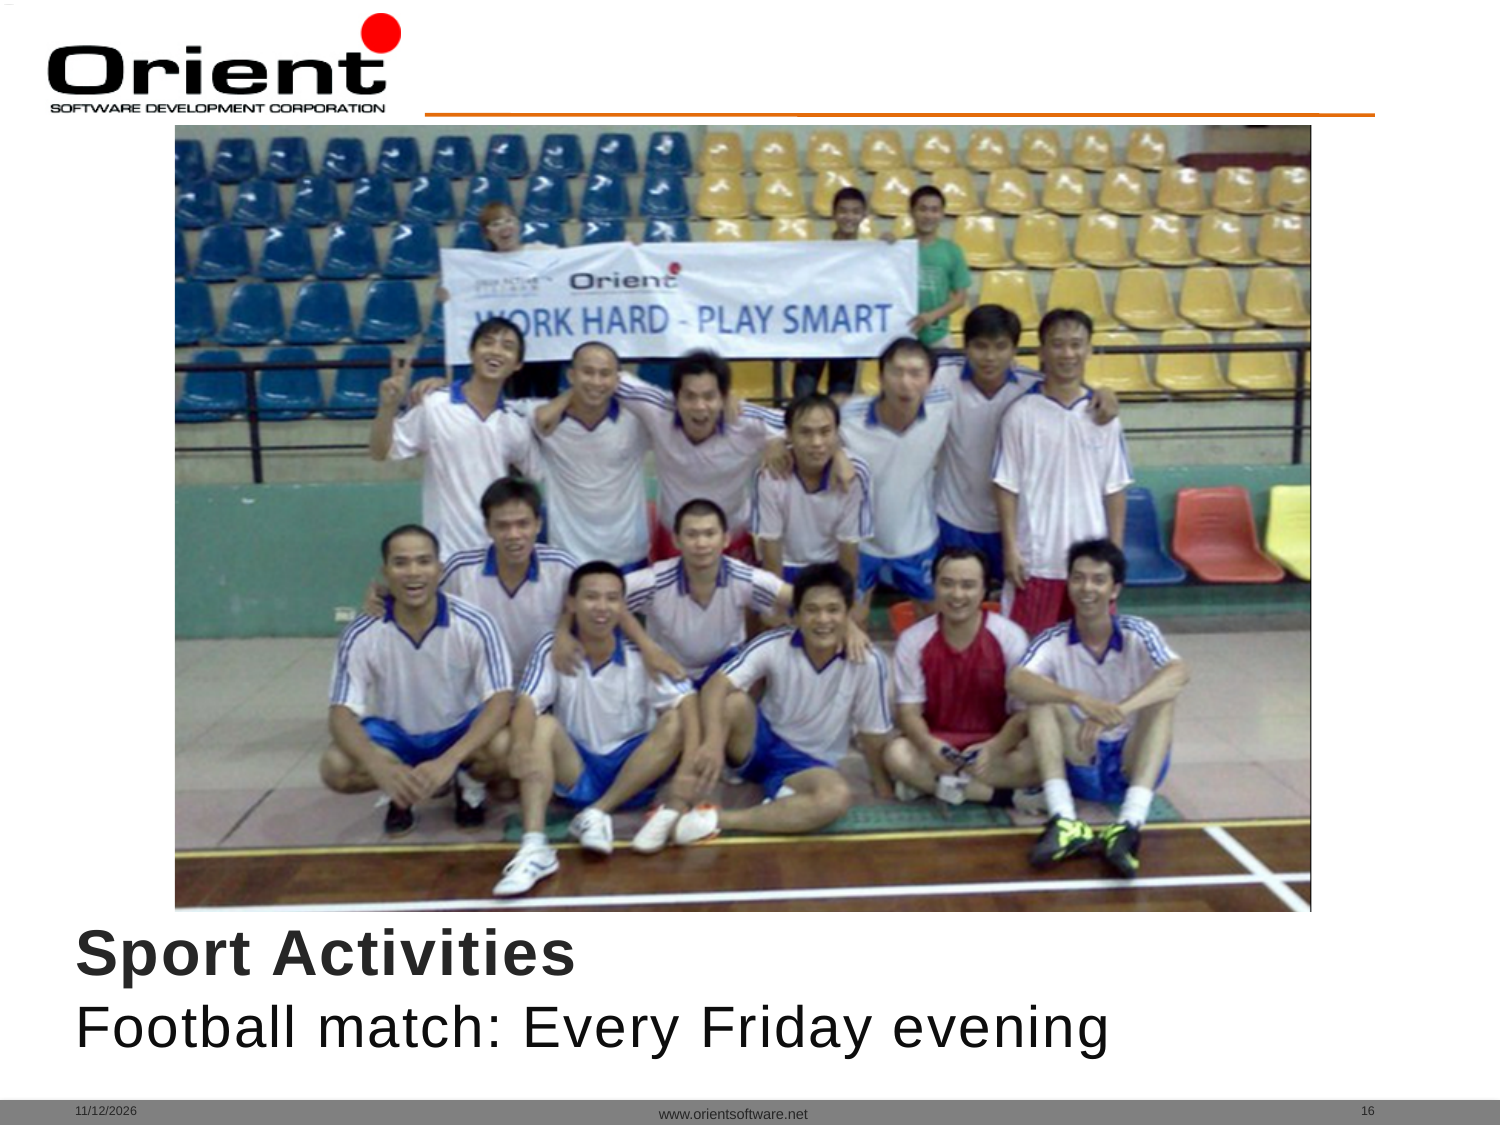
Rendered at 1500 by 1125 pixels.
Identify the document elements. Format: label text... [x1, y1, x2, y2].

picture [45, 13, 401, 115]
list Football match: Every Friday evening [74, 988, 1376, 1082]
slide_number 16 [1025, 1100, 1375, 1120]
picture [174, 124, 1312, 912]
title Sport Activities [74, 910, 1301, 988]
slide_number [75, 1100, 425, 1120]
